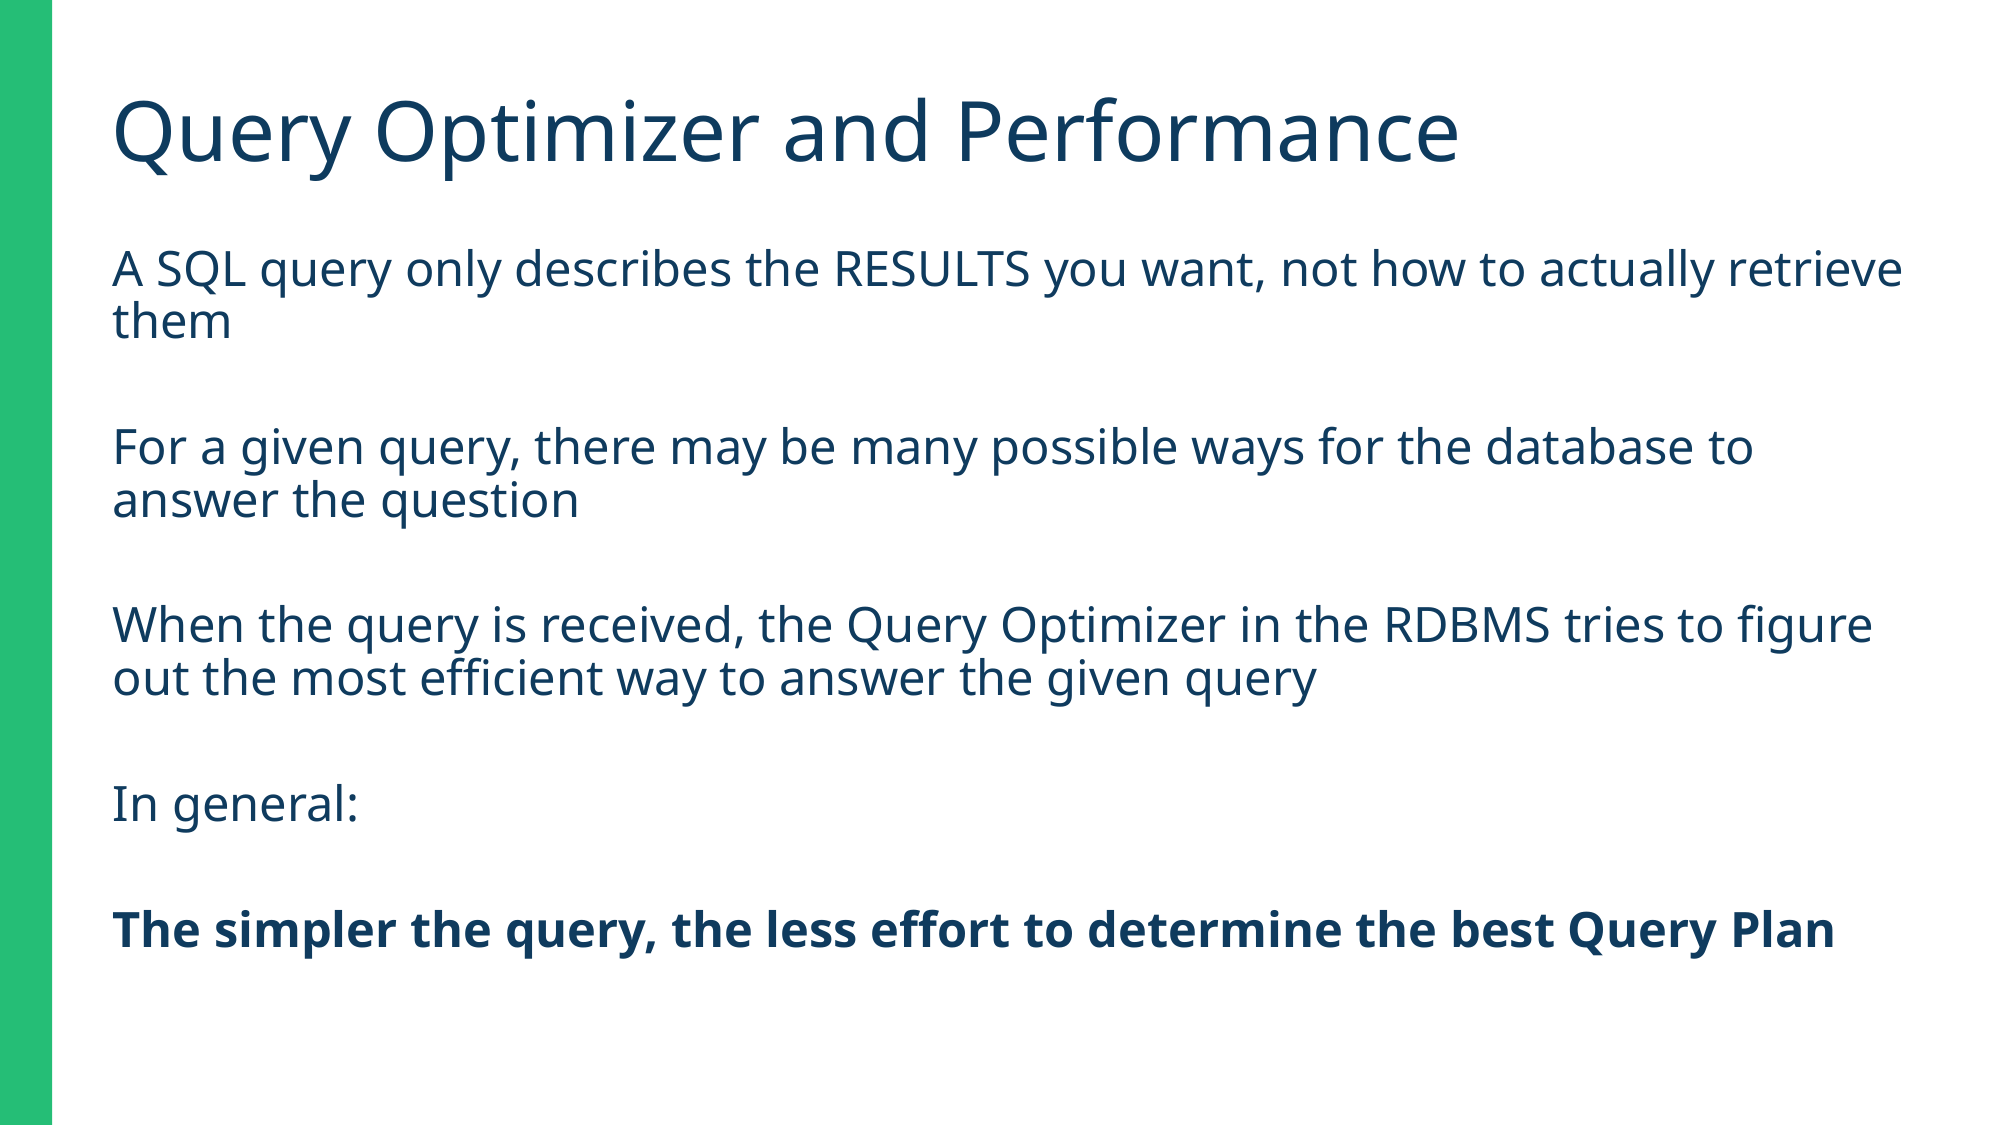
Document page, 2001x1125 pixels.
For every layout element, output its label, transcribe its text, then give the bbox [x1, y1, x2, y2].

list A SQL query only describes the RESULTS you want, not how to actually retrieve them For a given query, there may be many possible ways for the database to answer the question When the query is received, the Query Optimizer in the RDBMS tries to figure out the most efficient way to answer the given query In general: The simpler the query, the less effort to determine the best Query Plan [111, 244, 1927, 965]
list Query Optimizer and Performance [111, 89, 1888, 180]
